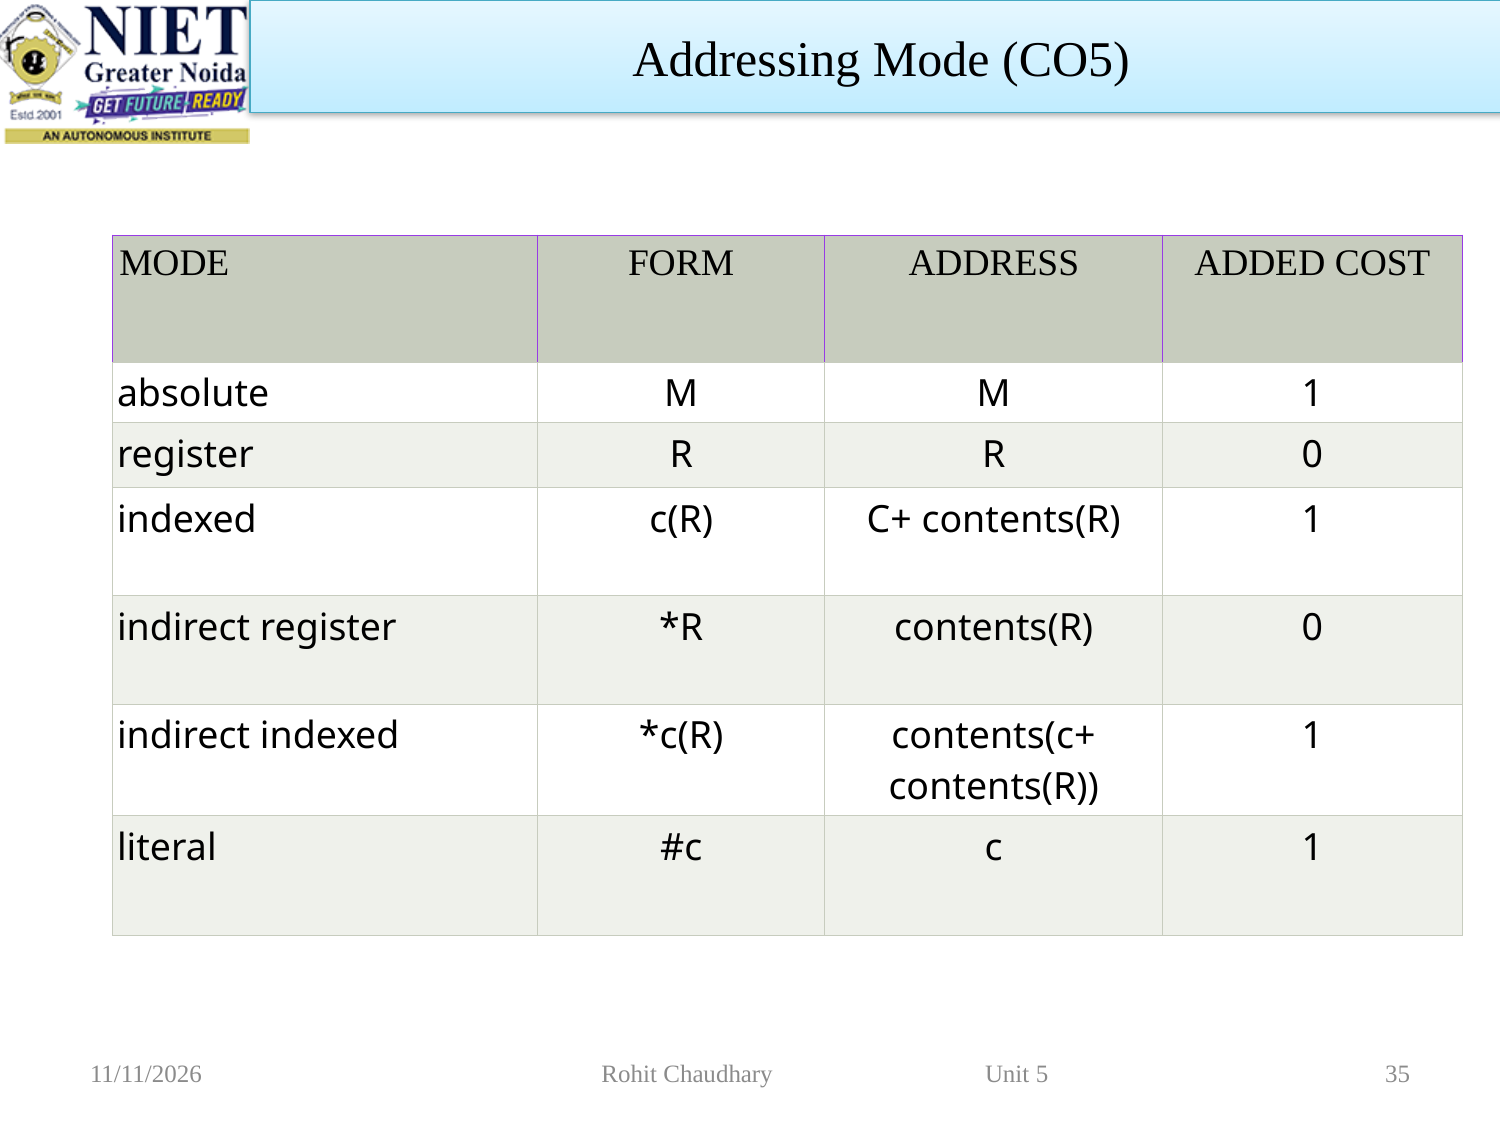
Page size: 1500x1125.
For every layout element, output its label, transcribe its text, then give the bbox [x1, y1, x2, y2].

table_cell c(R) [538, 488, 824, 595]
table_cell 0 [1163, 596, 1462, 704]
table_cell contents(c+ contents(R)) [825, 705, 1162, 815]
text_box Addressing Mode (CO5) [249, 0, 1500, 113]
table_cell 1 [1163, 705, 1462, 815]
table_cell *R [538, 596, 824, 704]
footer Rohit Chaudhary Unit 5 [412, 1042, 1238, 1103]
table_cell literal [113, 816, 537, 935]
table_cell c [825, 816, 1162, 935]
table_cell 1 [1163, 363, 1462, 422]
table_cell R [825, 423, 1162, 487]
table_header ADDED COST [1163, 236, 1462, 362]
table_cell M [825, 363, 1162, 422]
picture [0, 4, 250, 144]
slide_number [75, 1042, 412, 1103]
table_cell C+ contents(R) [825, 488, 1162, 595]
table_cell 1 [1163, 488, 1462, 595]
table_cell R [538, 423, 824, 487]
table_cell indexed [113, 488, 537, 595]
table_cell absolute [113, 363, 537, 422]
table_cell register [113, 423, 537, 487]
table_cell #c [538, 816, 824, 935]
table_header FORM [538, 236, 824, 362]
table_cell contents(R) [825, 596, 1162, 704]
slide_number 35 [1238, 1042, 1425, 1103]
table_cell *c(R) [538, 705, 824, 815]
table_cell 1 [1163, 816, 1462, 935]
table_cell 0 [1163, 423, 1462, 487]
table_header MODE [113, 236, 537, 362]
table_cell indirect register [113, 596, 537, 704]
table_cell M [538, 363, 824, 422]
table_cell indirect indexed [113, 705, 537, 815]
table_header ADDRESS [825, 236, 1162, 362]
